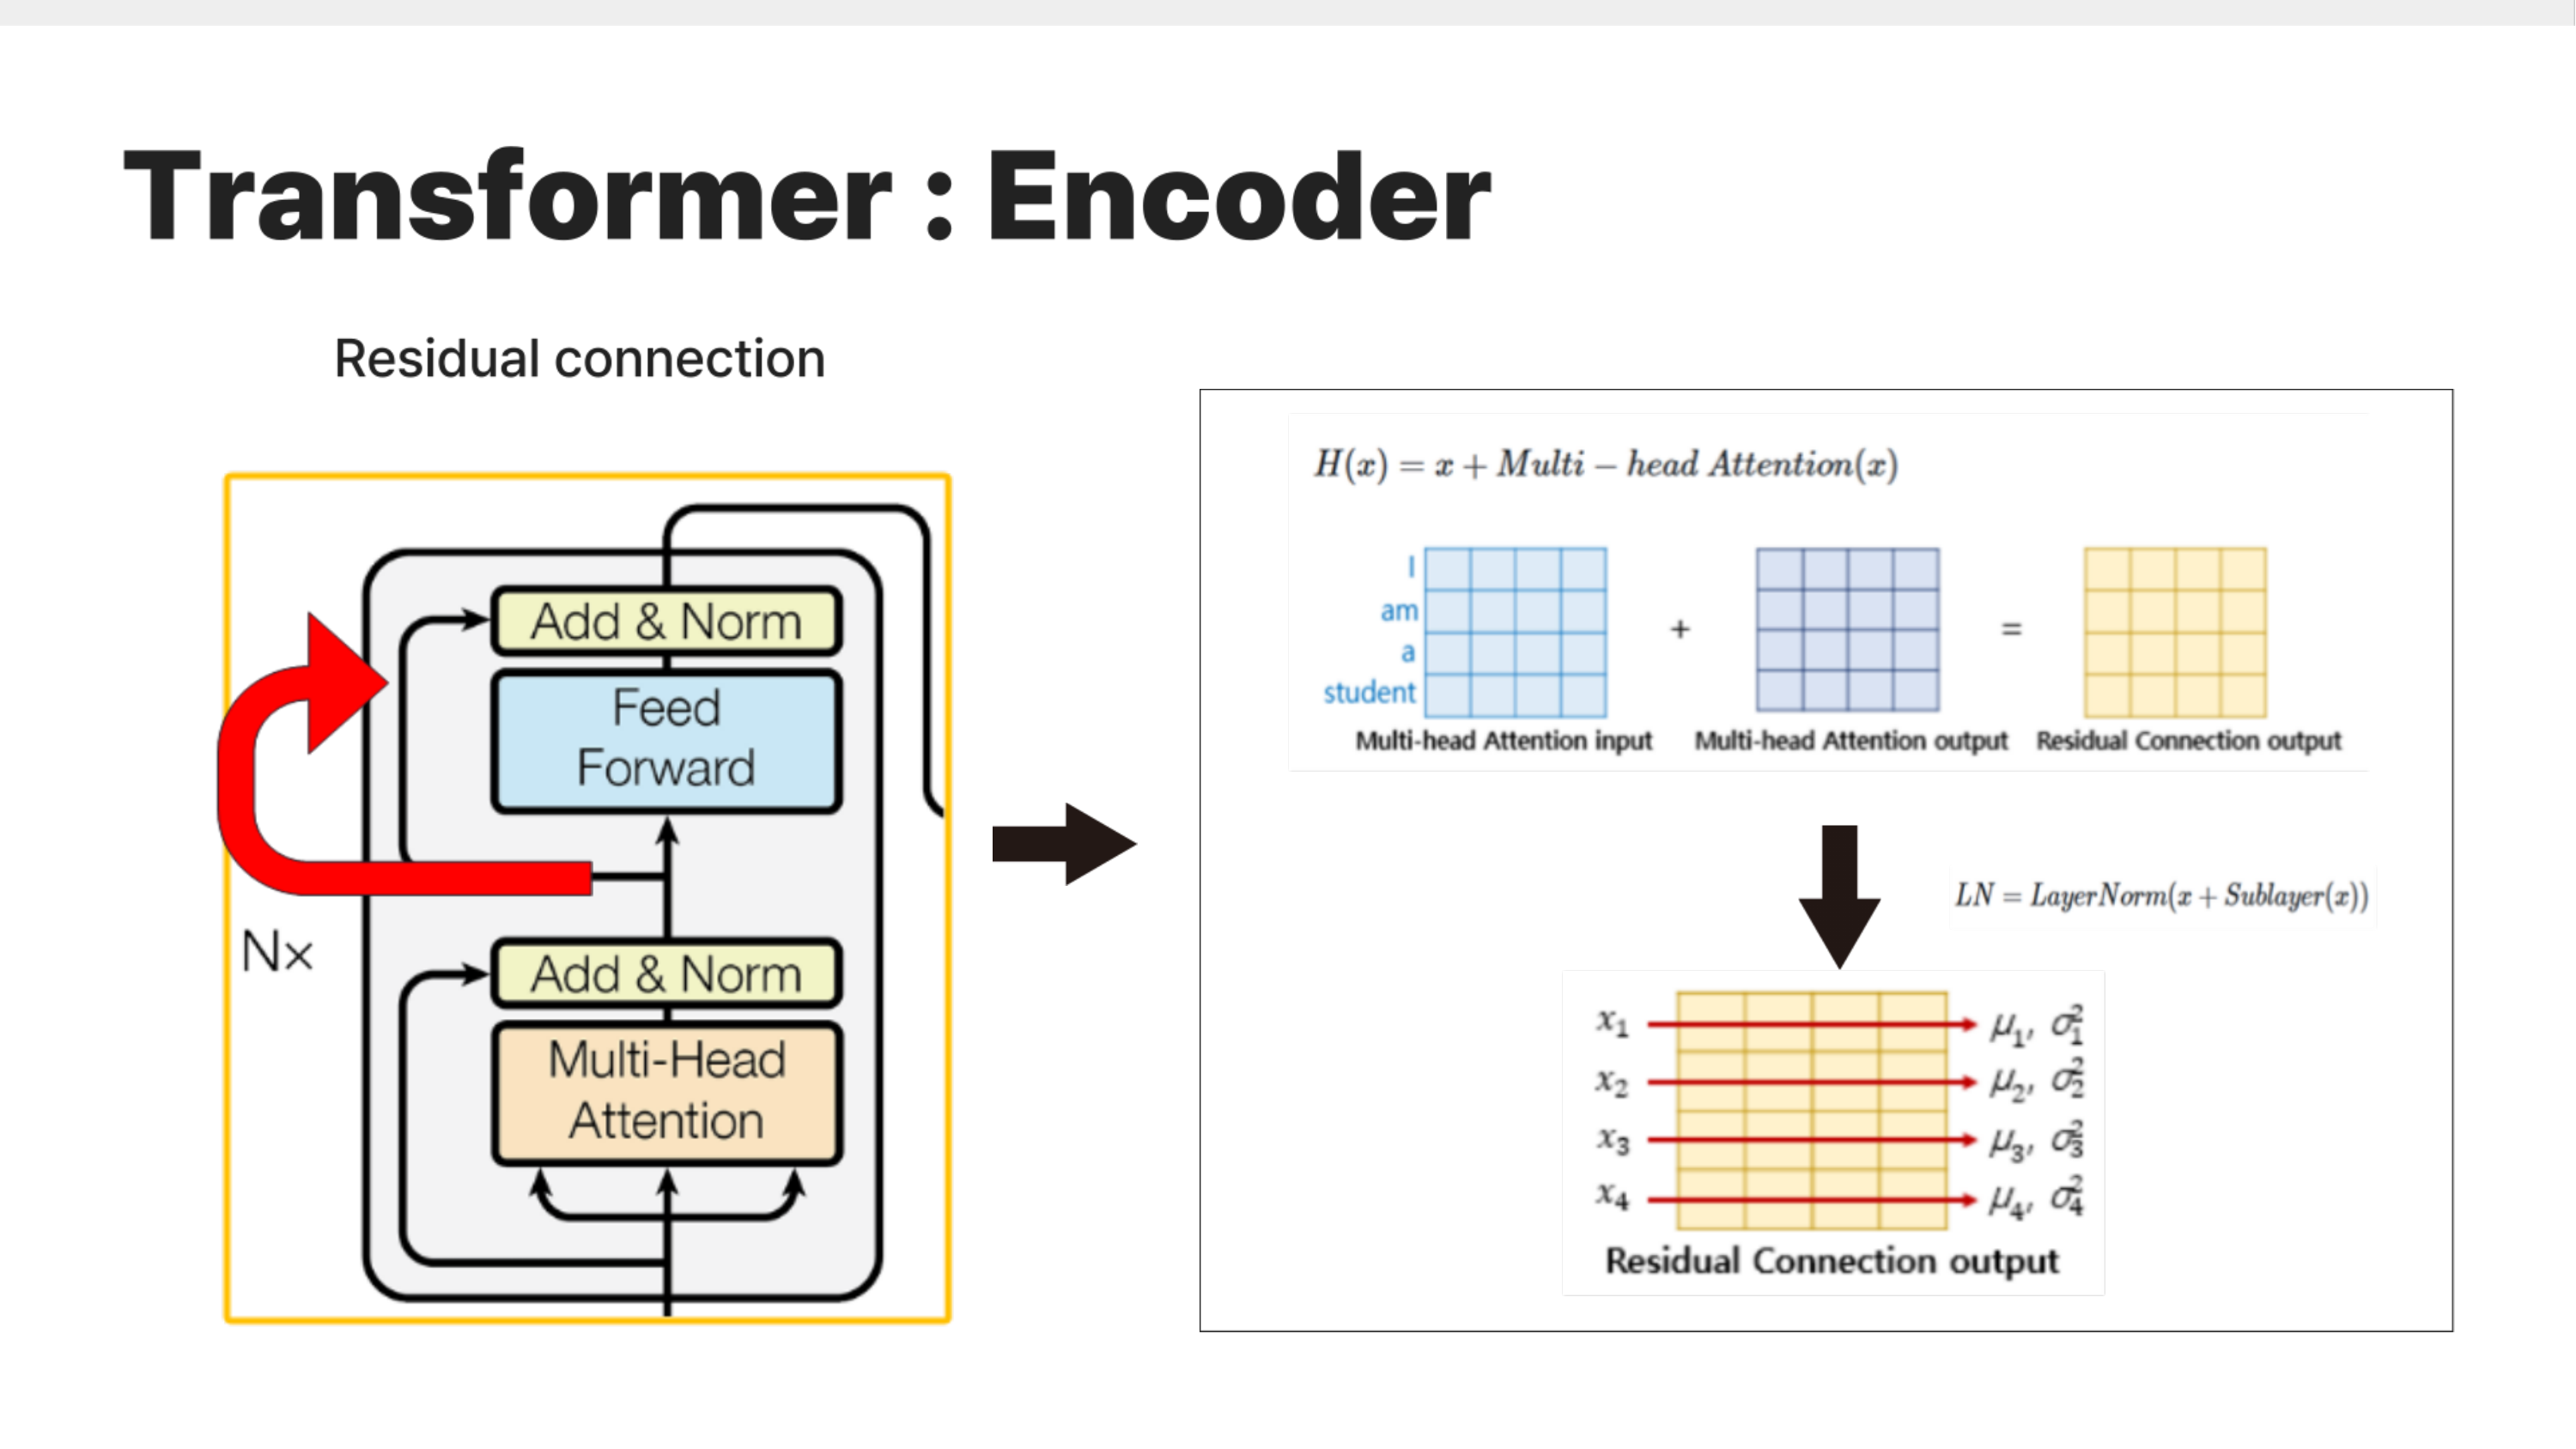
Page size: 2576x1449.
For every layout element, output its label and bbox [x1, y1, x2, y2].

text_box [213, 608, 593, 898]
text_box [992, 803, 1138, 886]
text_box [214, 463, 959, 1333]
picture [81, 59, 1618, 444]
text_box [1766, 856, 1912, 939]
text_box [1287, 412, 2370, 773]
text_box [1945, 860, 2381, 935]
text_box [1560, 969, 2106, 1297]
text_box [0, 0, 2576, 26]
text_box [1200, 389, 2455, 1333]
